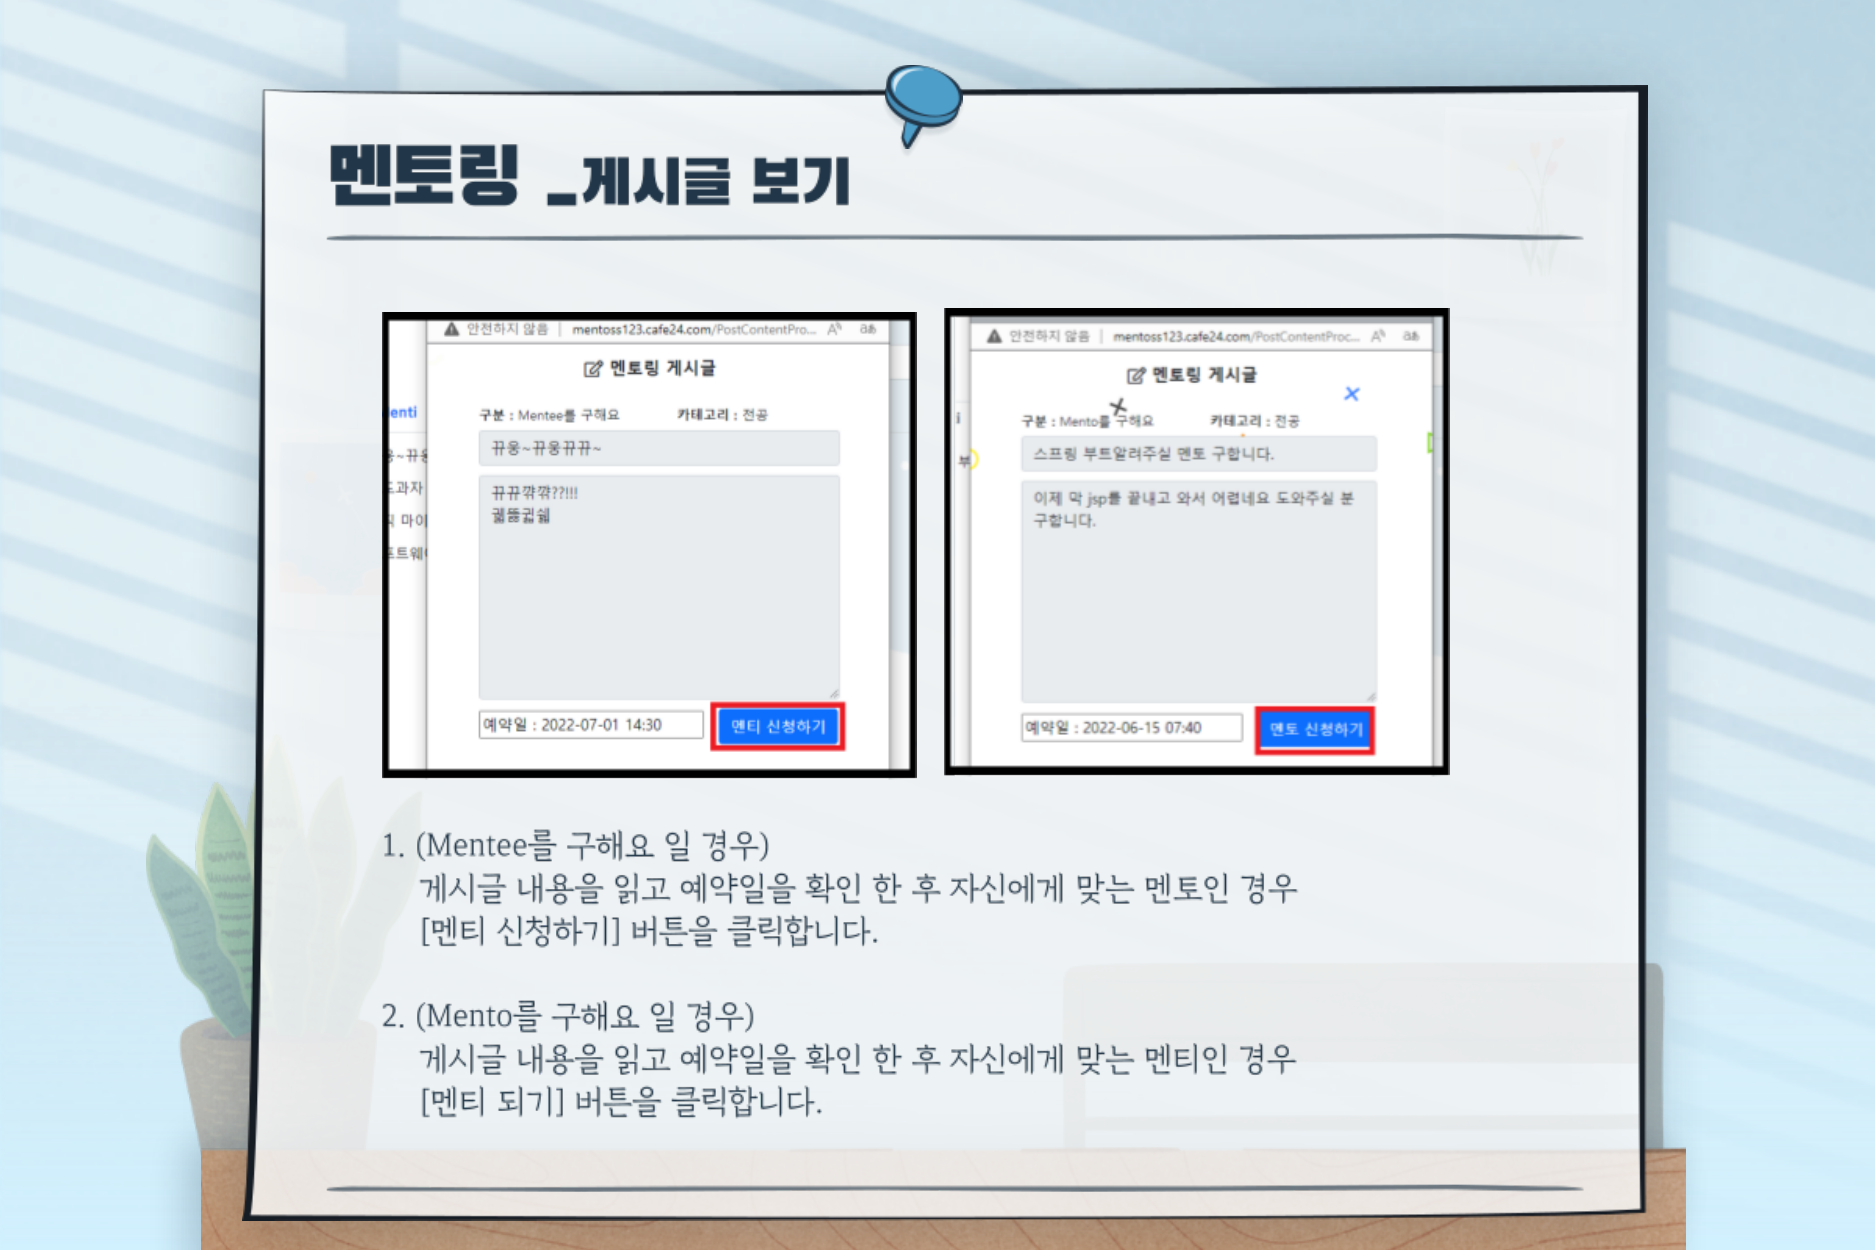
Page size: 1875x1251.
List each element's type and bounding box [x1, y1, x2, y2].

text_box [241, 85, 1648, 1222]
text_box [326, 233, 1584, 241]
text_box [884, 65, 963, 150]
picture [314, 115, 889, 278]
text_box [326, 1184, 1584, 1192]
text_box [146, 107, 1687, 1250]
text_box [382, 311, 917, 780]
text_box [0, 0, 1875, 1250]
picture [377, 819, 1314, 1133]
text_box [944, 308, 1451, 777]
